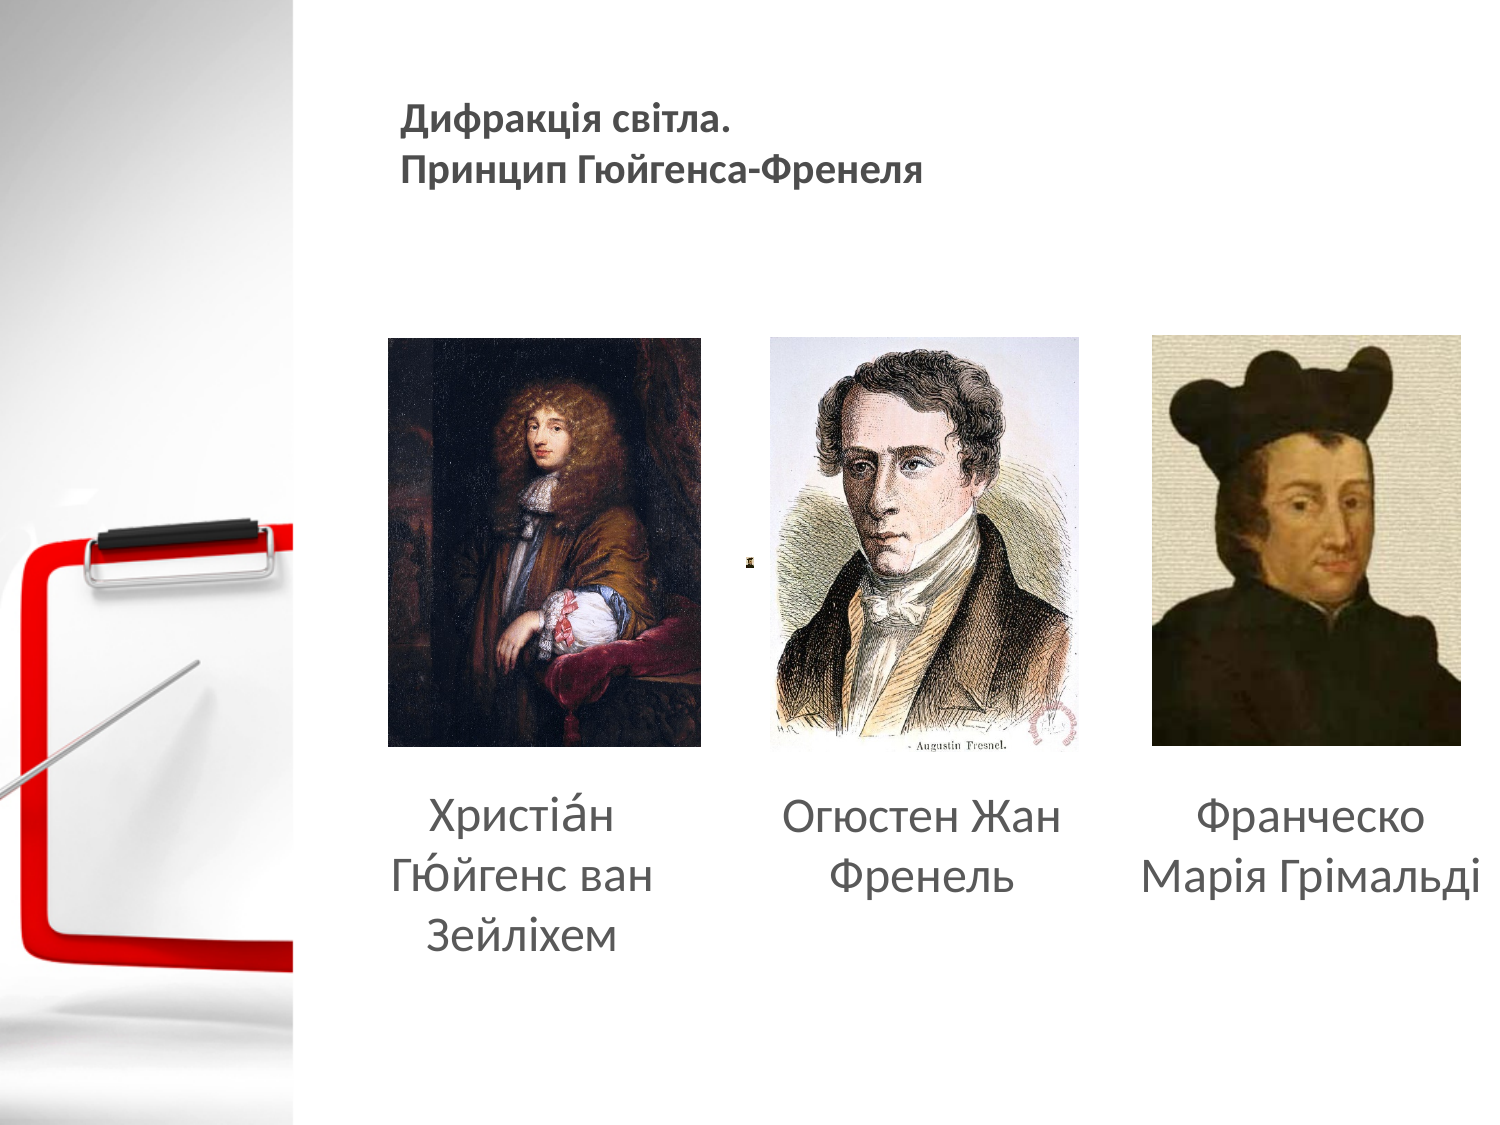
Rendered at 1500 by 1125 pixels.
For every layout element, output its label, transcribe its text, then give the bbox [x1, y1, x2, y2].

picture [0, 0, 1500, 1125]
title Дифракція світла. Принцип Гюйгенса-Френеля [385, 82, 1461, 200]
text_box Христіа́н Гю́йгенс ван Зейліхем [322, 773, 723, 969]
text_box Огюстен Жан Френель [753, 775, 1092, 910]
text_box Франческо Марія Грімальді [1122, 775, 1500, 910]
